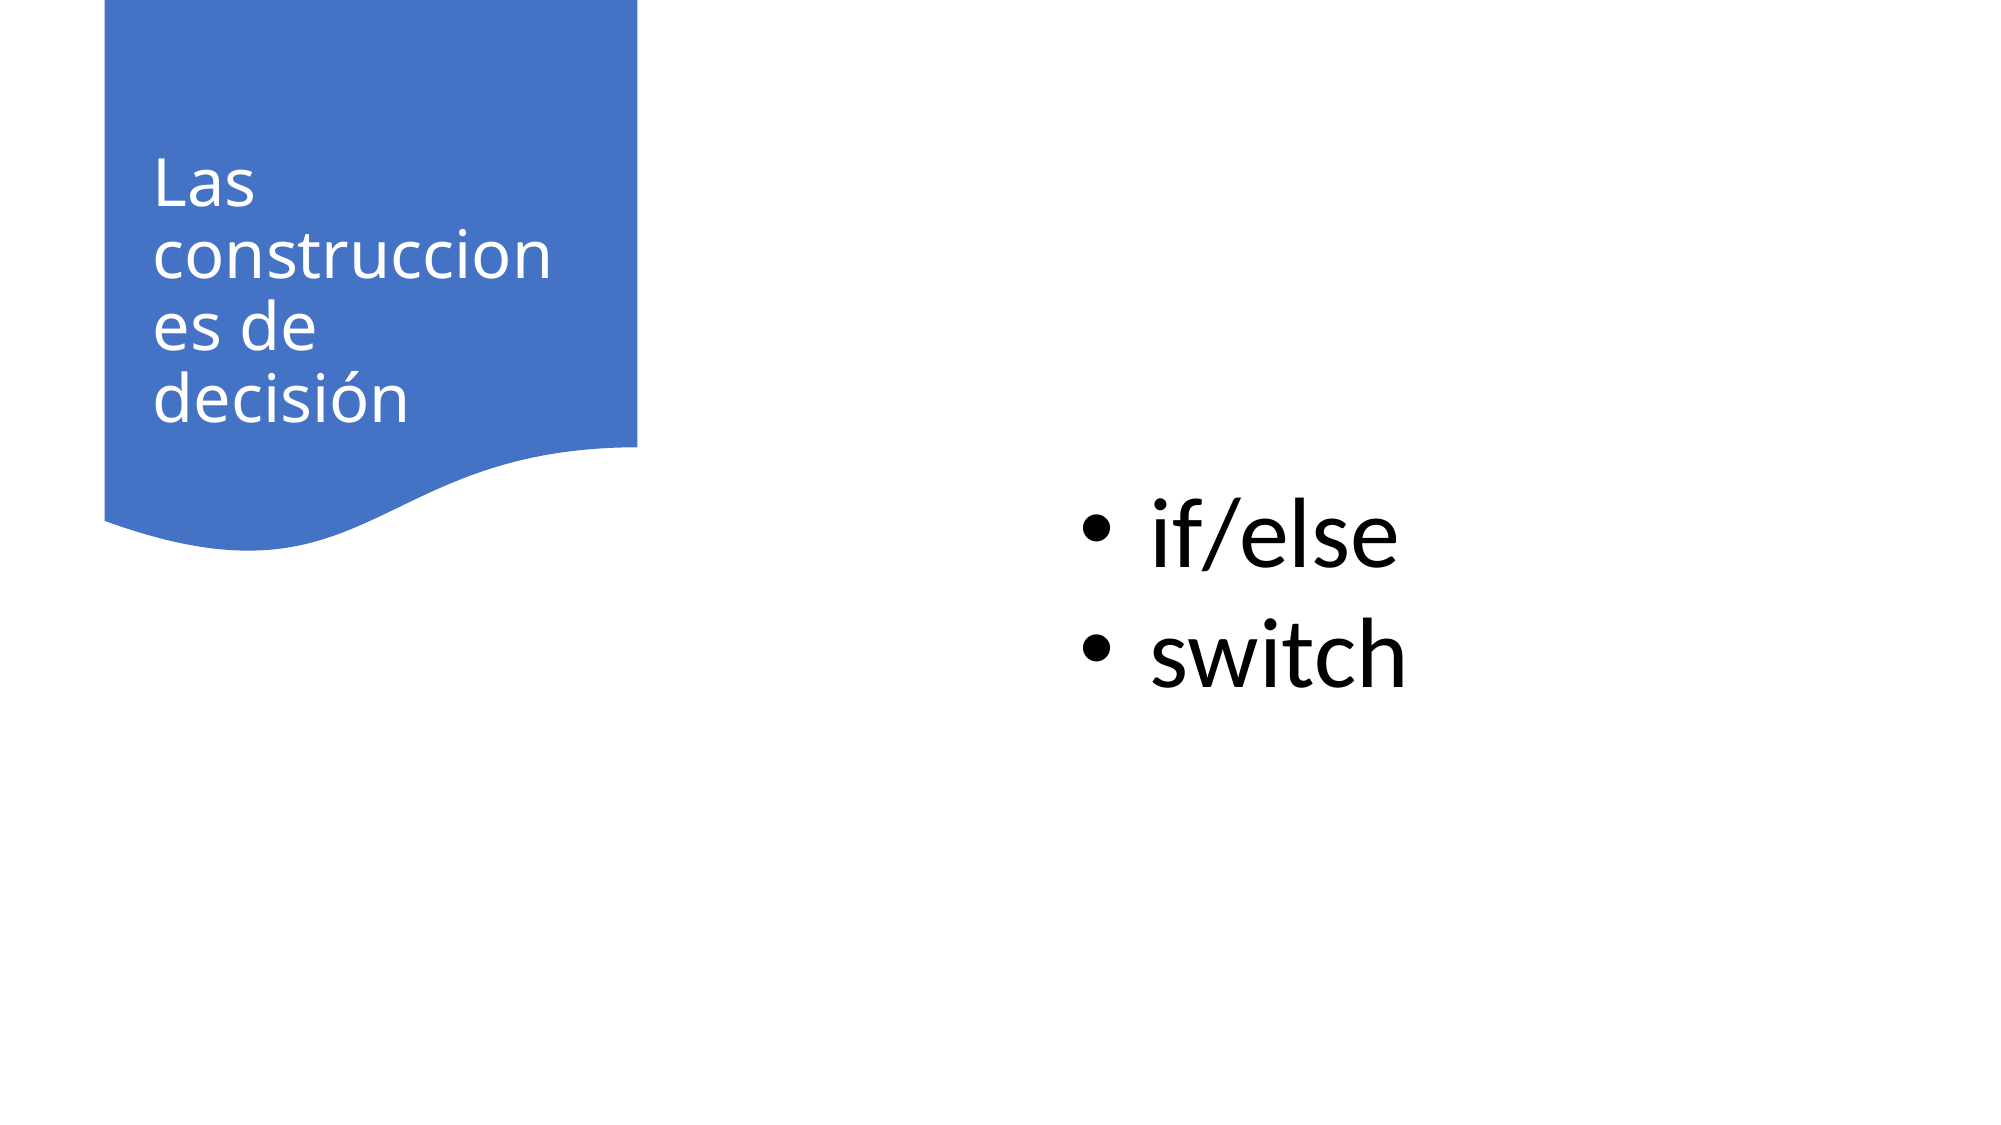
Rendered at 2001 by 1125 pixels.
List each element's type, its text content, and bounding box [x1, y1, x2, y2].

text_box [103, 0, 639, 533]
title Las construcciones de decisión [137, 28, 604, 558]
text_box if/else switch [1064, 459, 1660, 715]
